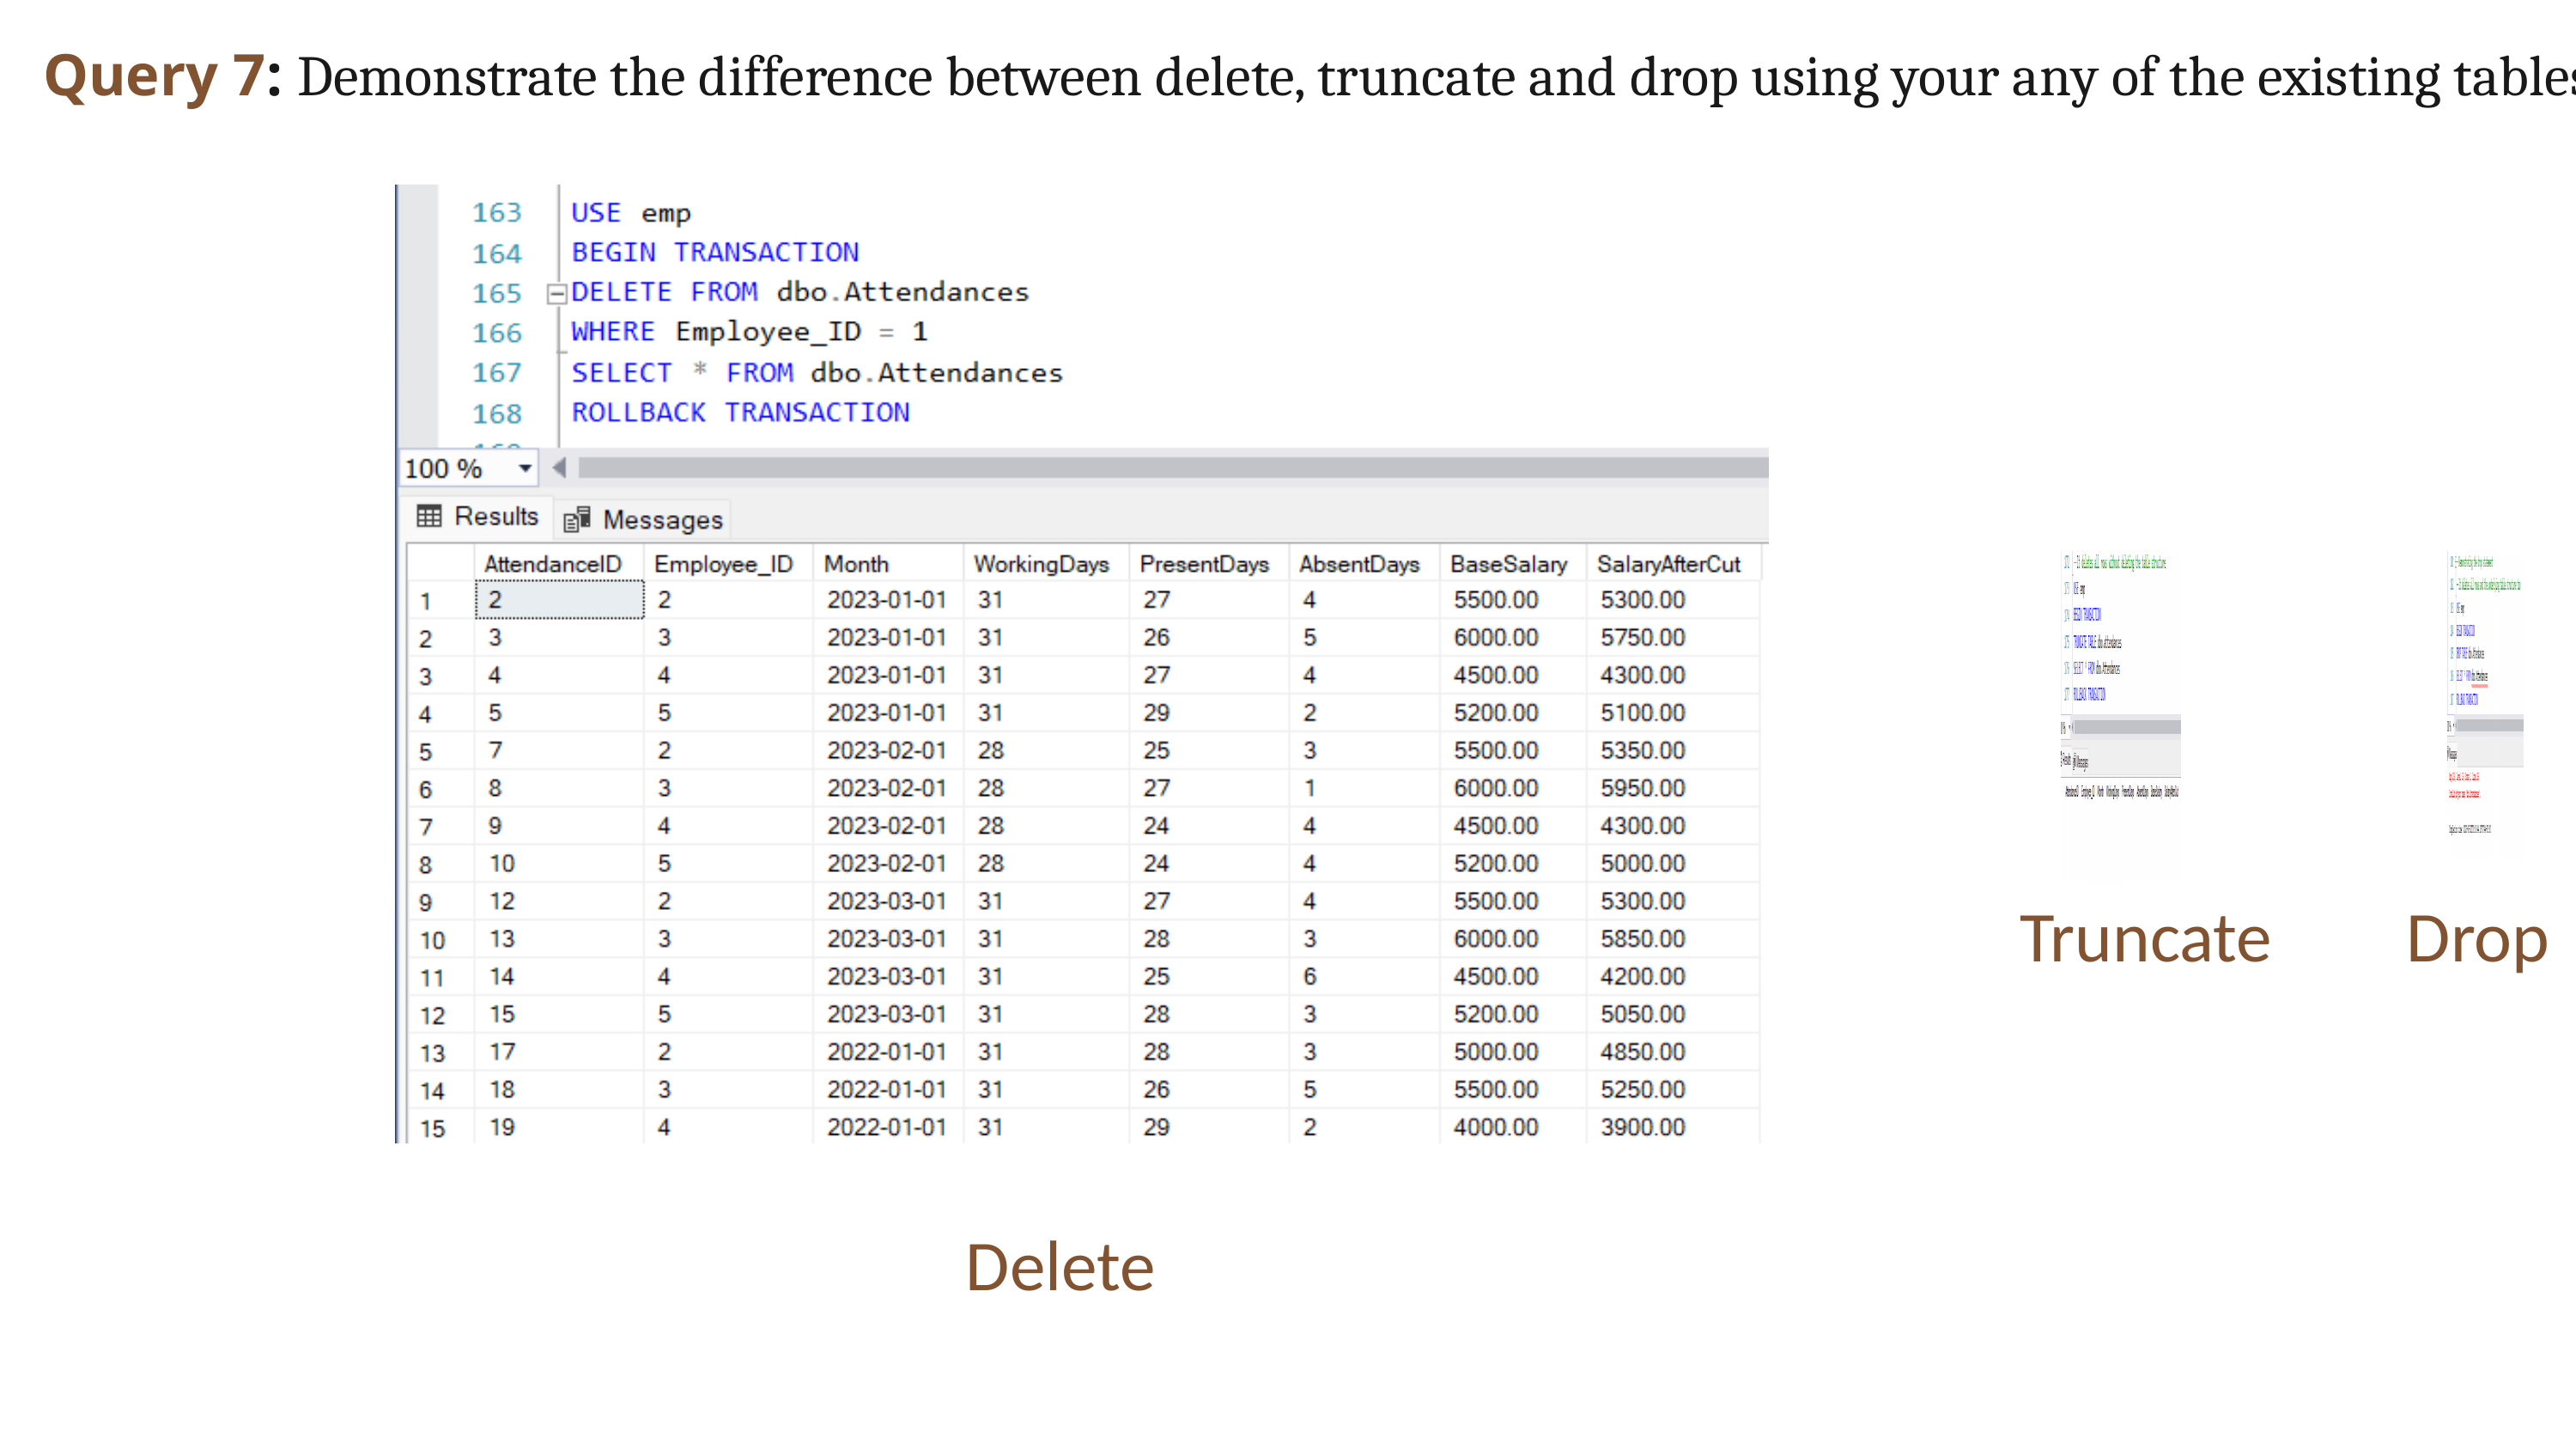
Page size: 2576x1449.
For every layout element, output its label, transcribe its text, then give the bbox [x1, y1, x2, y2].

picture [394, 185, 1770, 1143]
text_box Truncate [2007, 883, 2287, 983]
text_box Query 7: Demonstrate the difference between delete, truncate and drop using your any of the existing tables. [42, 4, 2576, 108]
picture [2060, 551, 2182, 885]
picture [2446, 551, 2524, 864]
text_box Drop [2394, 883, 2576, 983]
text_box Delete [953, 1212, 1211, 1312]
